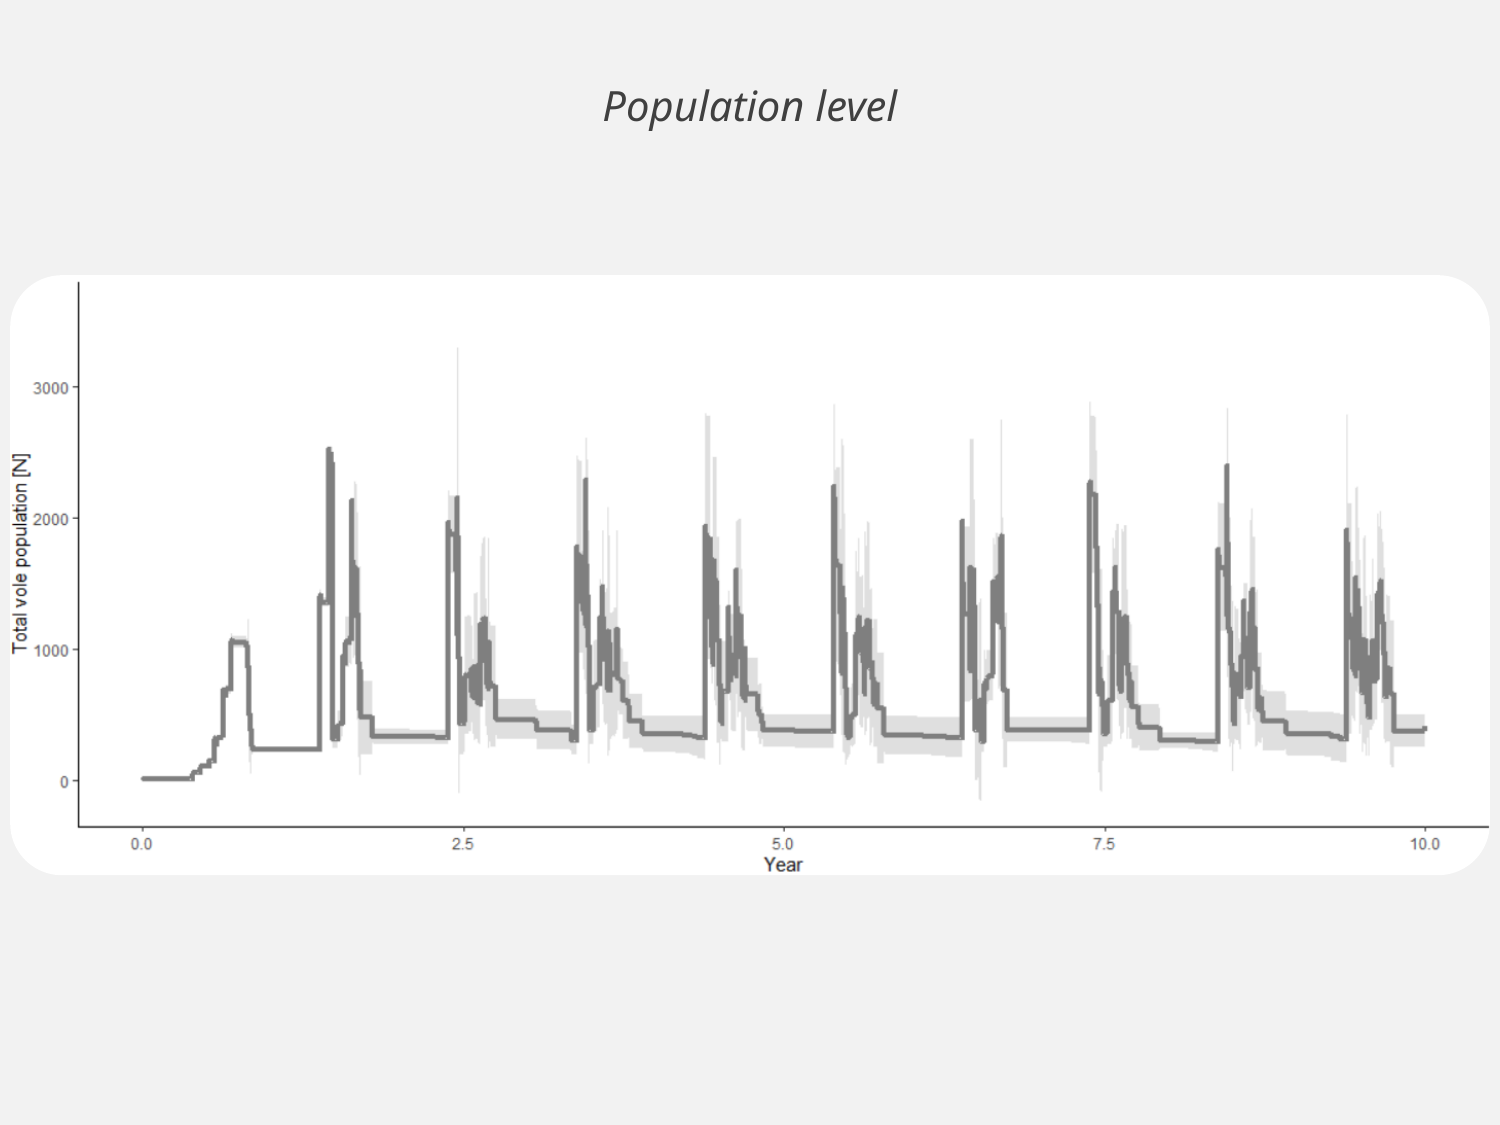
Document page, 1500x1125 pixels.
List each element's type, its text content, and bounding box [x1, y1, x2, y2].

text_box Population level [213, 29, 1287, 188]
picture [10, 275, 1490, 876]
